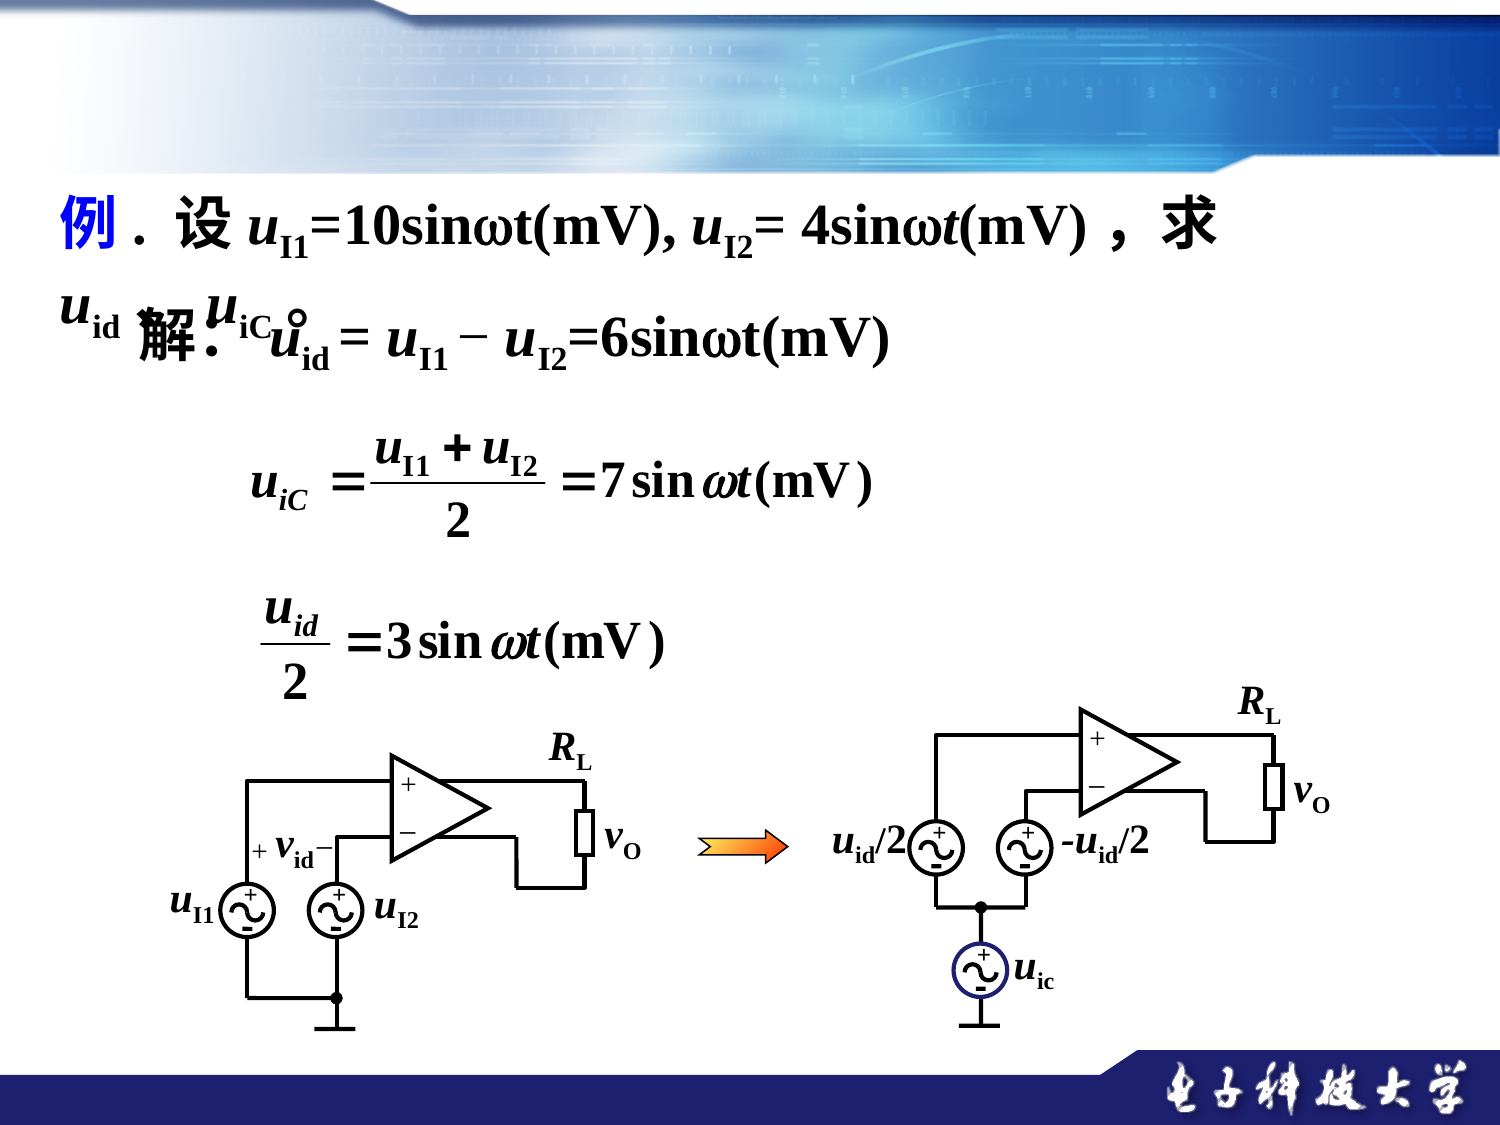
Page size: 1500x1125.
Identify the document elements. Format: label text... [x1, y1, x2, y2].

text_box [699, 830, 788, 864]
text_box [813, 664, 1348, 1027]
text_box 例. 设uI1=10sinwt(mV), uI2= 4sinwt(mV)，求uid、uiC。 [45, 178, 1455, 353]
text_box 解：uid = uI1 − uI2=6sinwt(mV) [124, 290, 1122, 385]
picture [0, 0, 1500, 175]
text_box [153, 711, 659, 1030]
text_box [242, 409, 882, 548]
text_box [252, 568, 671, 710]
